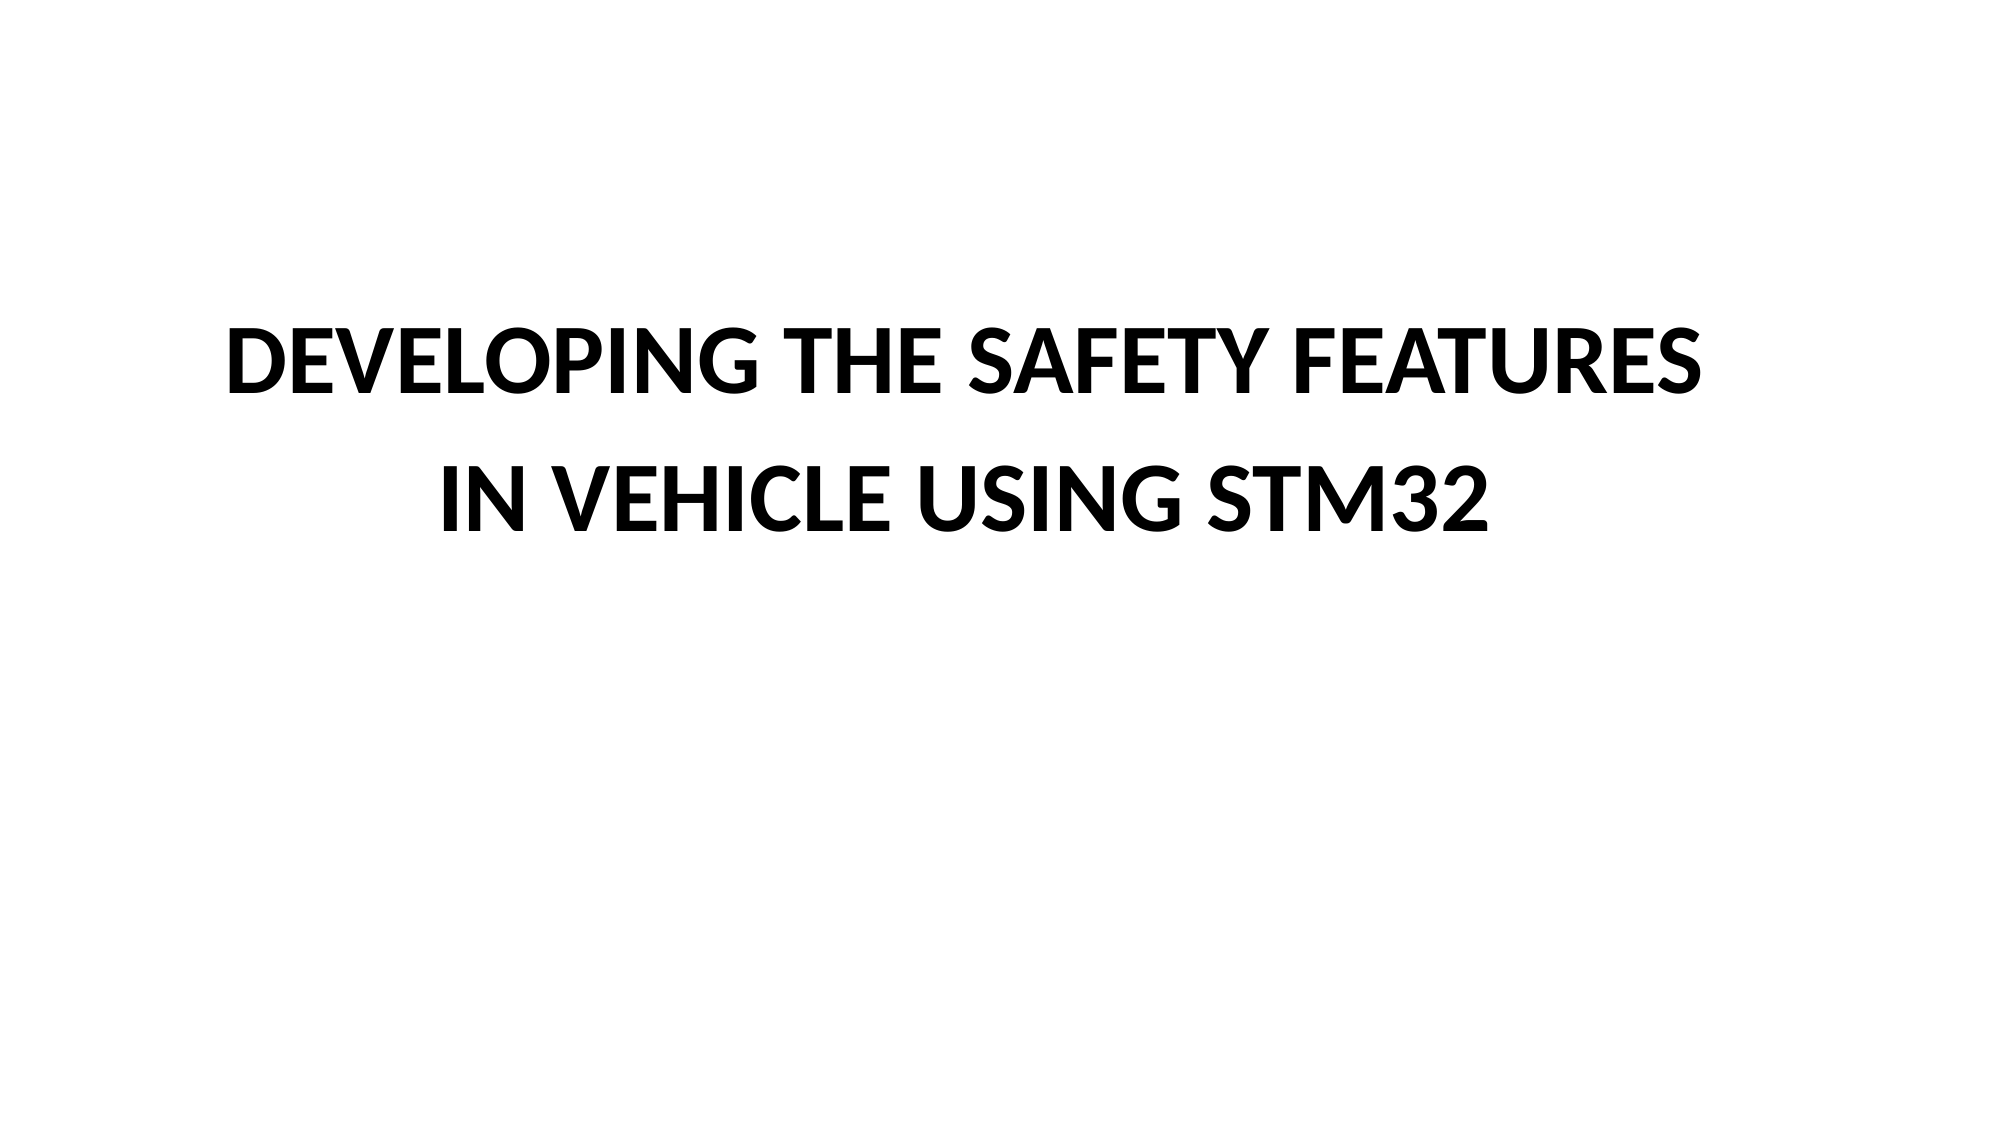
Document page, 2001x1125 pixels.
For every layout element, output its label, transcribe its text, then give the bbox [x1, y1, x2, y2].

text_box DEVELOPING THE SAFETY FEATURES IN VEHICLE USING STM32 [159, 268, 1771, 559]
